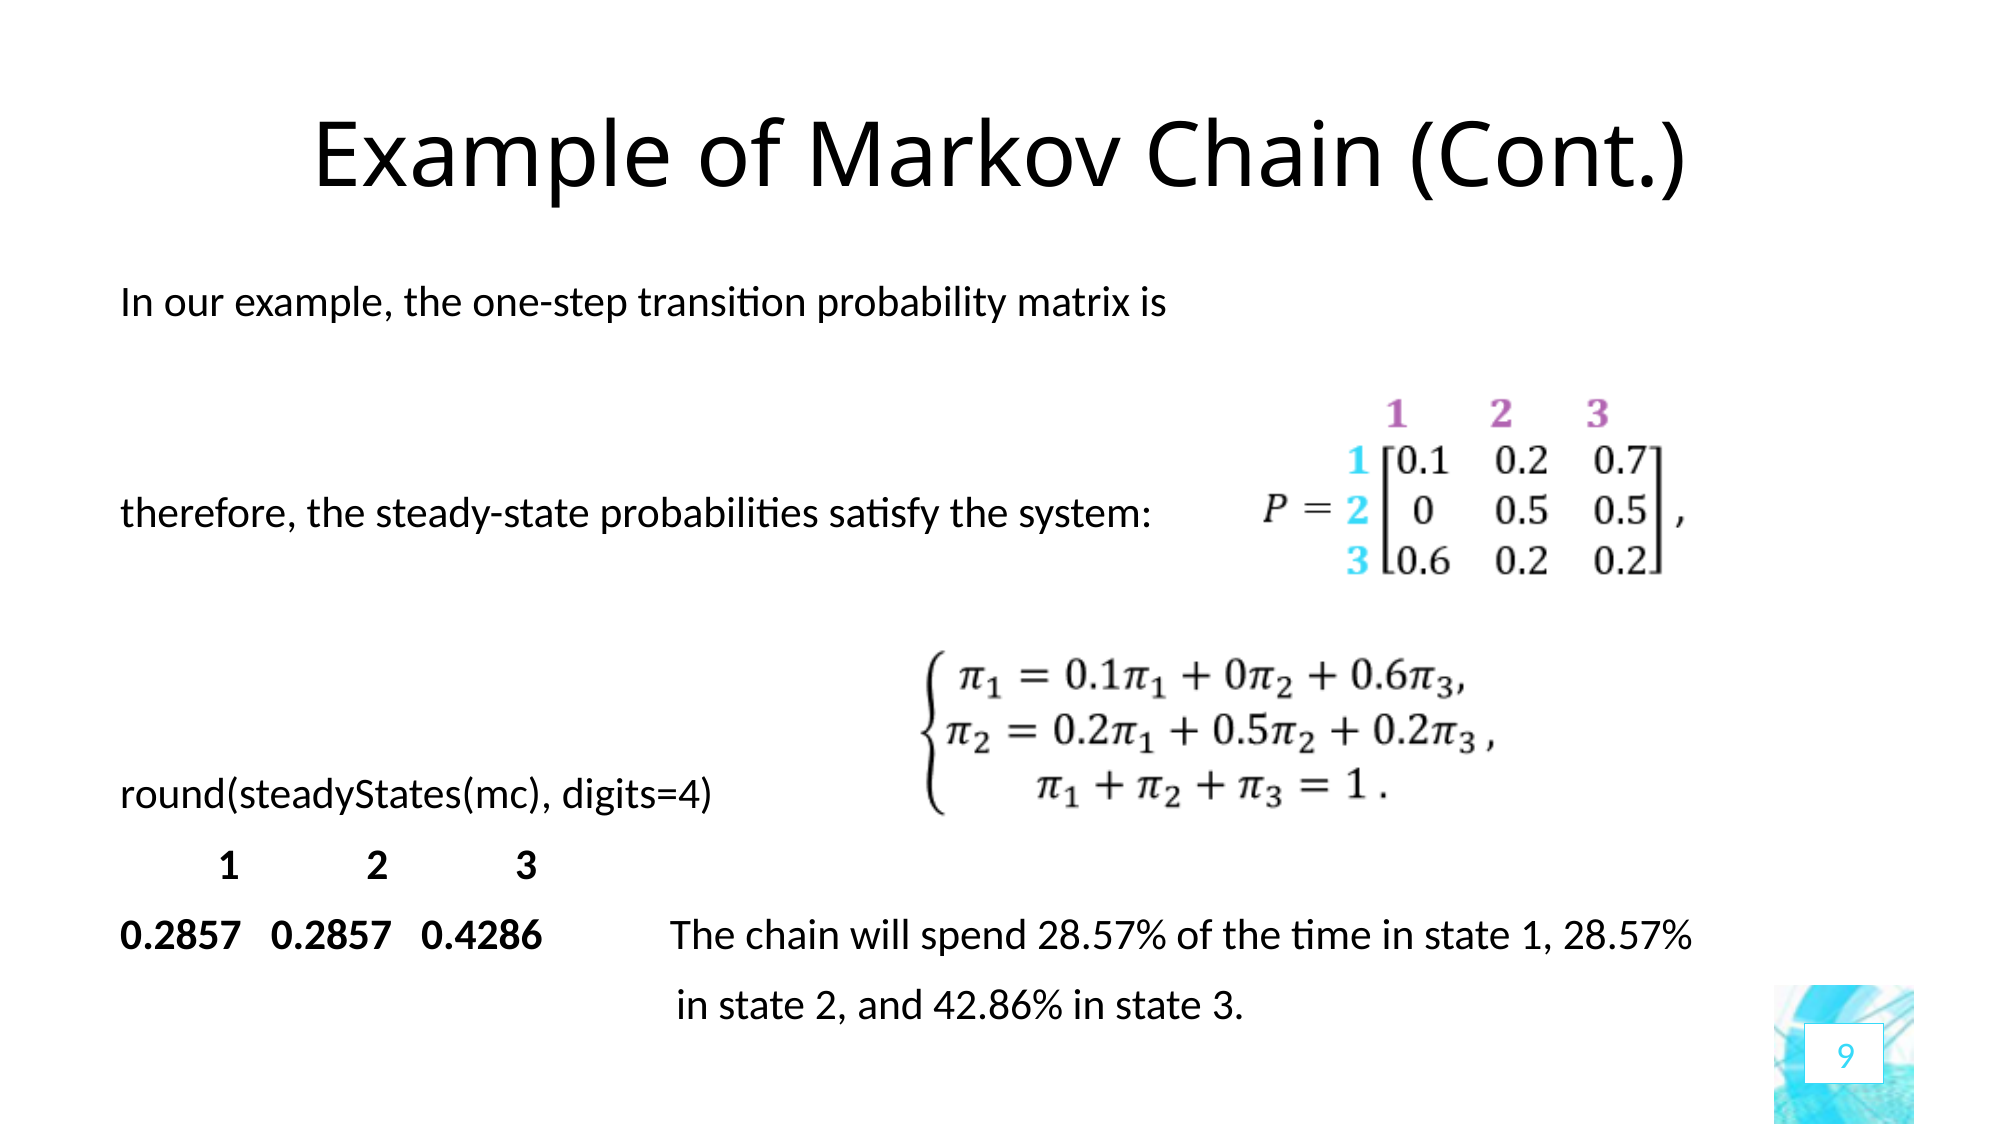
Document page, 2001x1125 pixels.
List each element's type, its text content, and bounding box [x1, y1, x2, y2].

picture [897, 610, 1514, 837]
picture [1238, 381, 1718, 609]
title Example of Markov Chain (Cont.) [223, 99, 1777, 214]
picture [1774, 985, 1914, 1124]
subtitle In our example, the one-step transition probability matrix is therefore, the steady-state probabilities satisfy the system: round(steadyStates(mc), digits=4) 1 2 3 0.2857 0.2857 0.4286 The chain will spend 28.57% of the time in state 1, 28.57% in state 2, and 42.86% in state 3. [105, 271, 1889, 1043]
